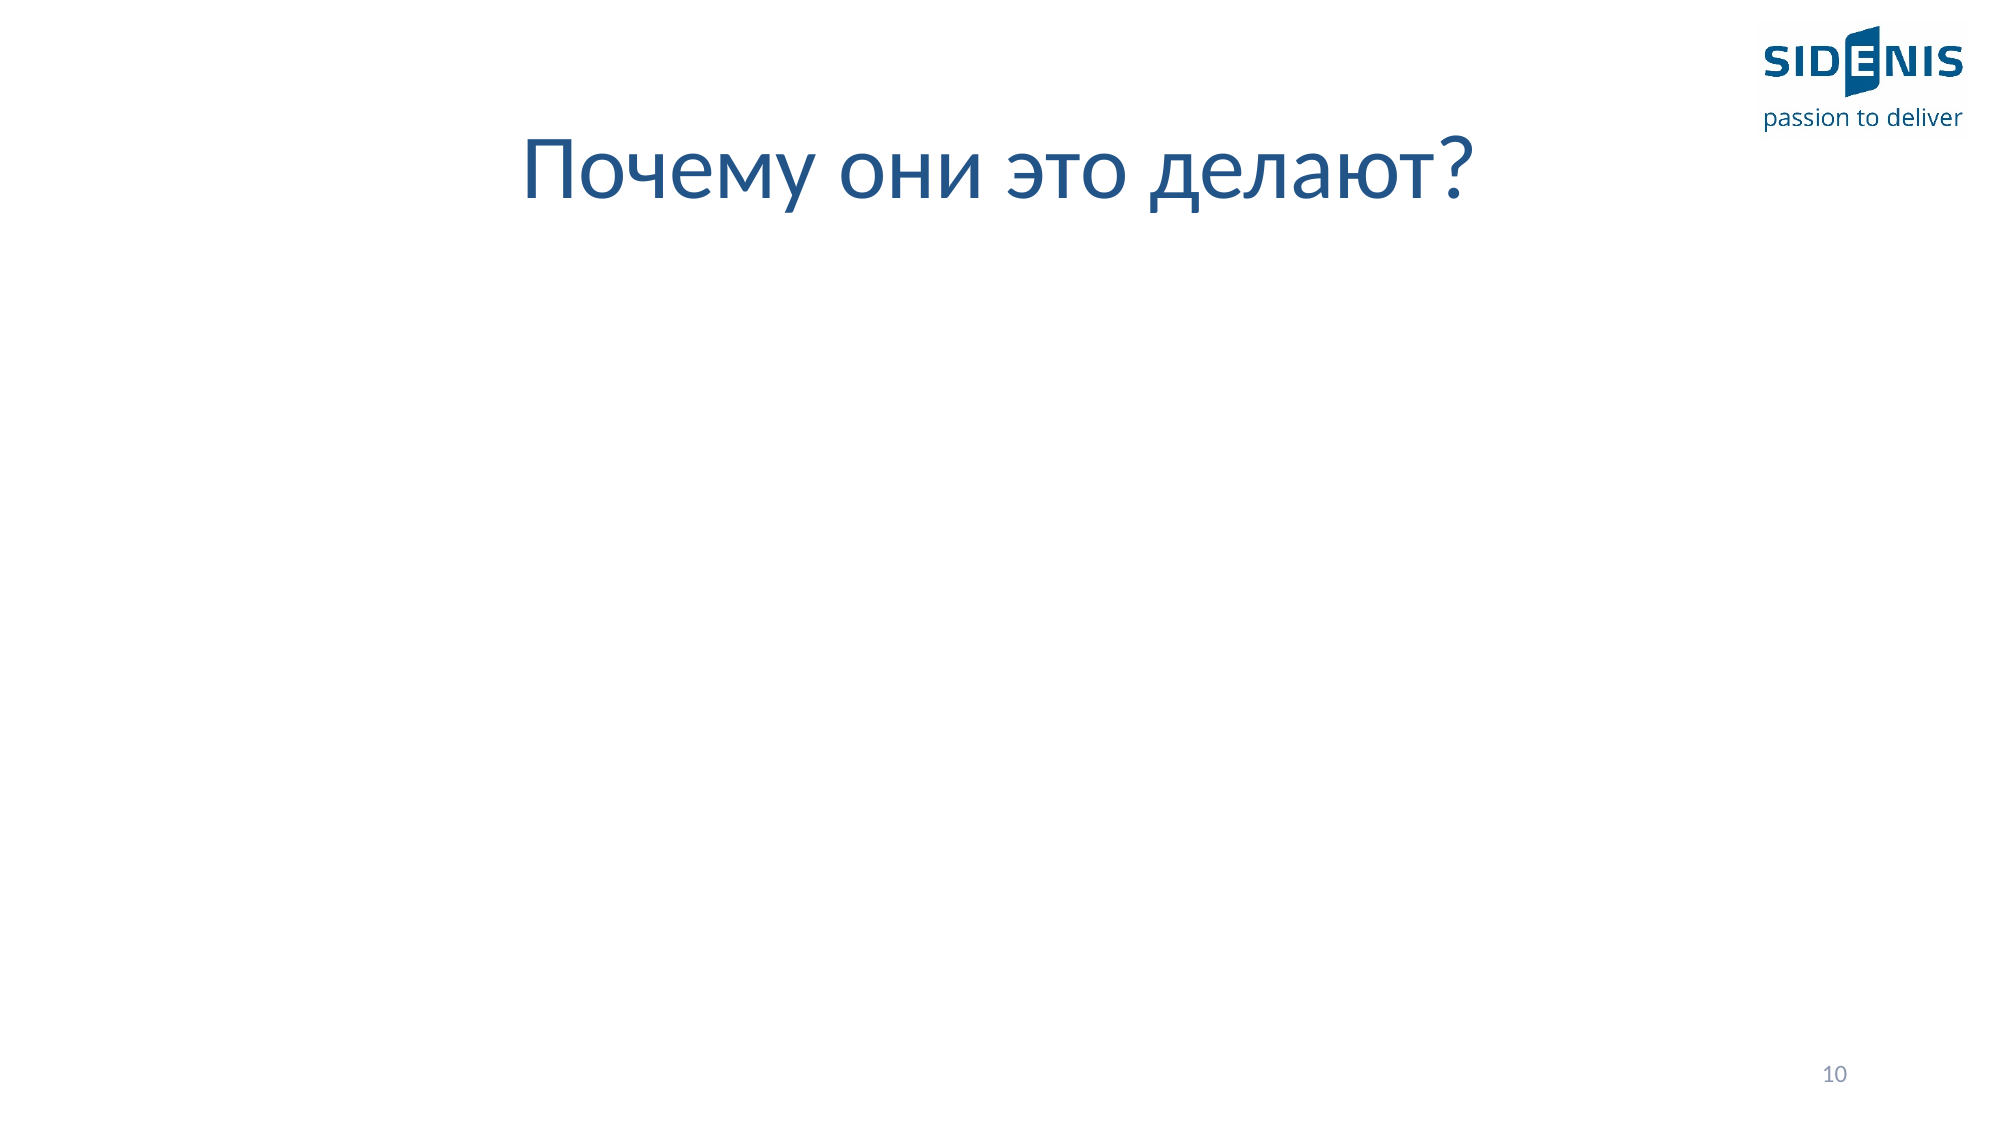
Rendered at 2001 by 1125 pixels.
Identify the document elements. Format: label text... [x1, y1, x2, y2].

slide_number 10 [1412, 1042, 1863, 1103]
title Почему они это делают? [137, 59, 1863, 278]
picture [1757, 20, 1968, 139]
